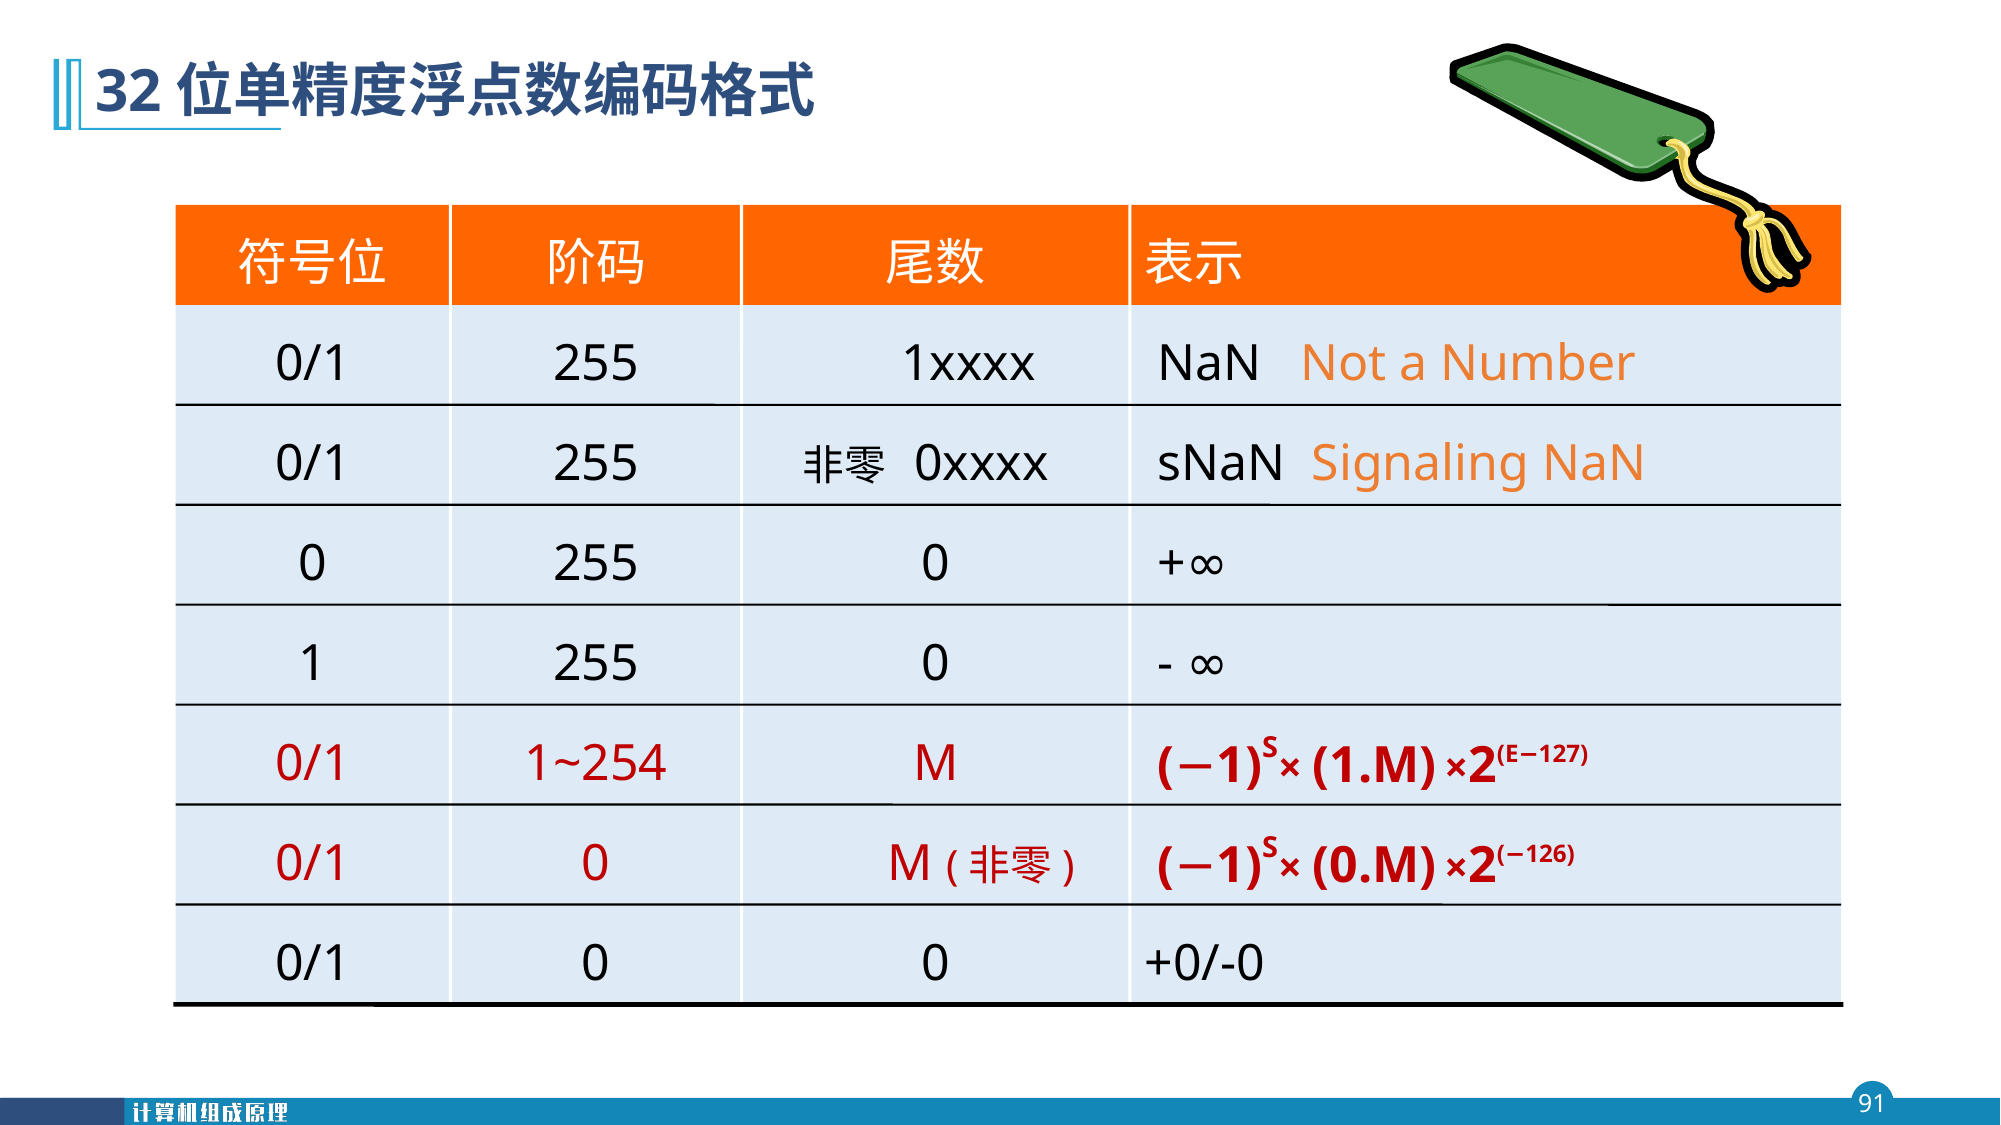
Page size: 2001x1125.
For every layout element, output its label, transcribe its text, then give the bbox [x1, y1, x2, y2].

text_box 尾数 [742, 204, 1129, 304]
picture [1448, 42, 1812, 294]
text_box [175, 304, 1130, 404]
title 32位单精度浮点数编码格式 [80, 42, 1448, 144]
text_box 阶码 [451, 204, 741, 304]
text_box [175, 404, 1842, 1005]
text_box 符号位 [175, 204, 450, 304]
text_box NaN Not a Number [1130, 305, 1842, 403]
text_box 表示 [1130, 204, 1842, 305]
